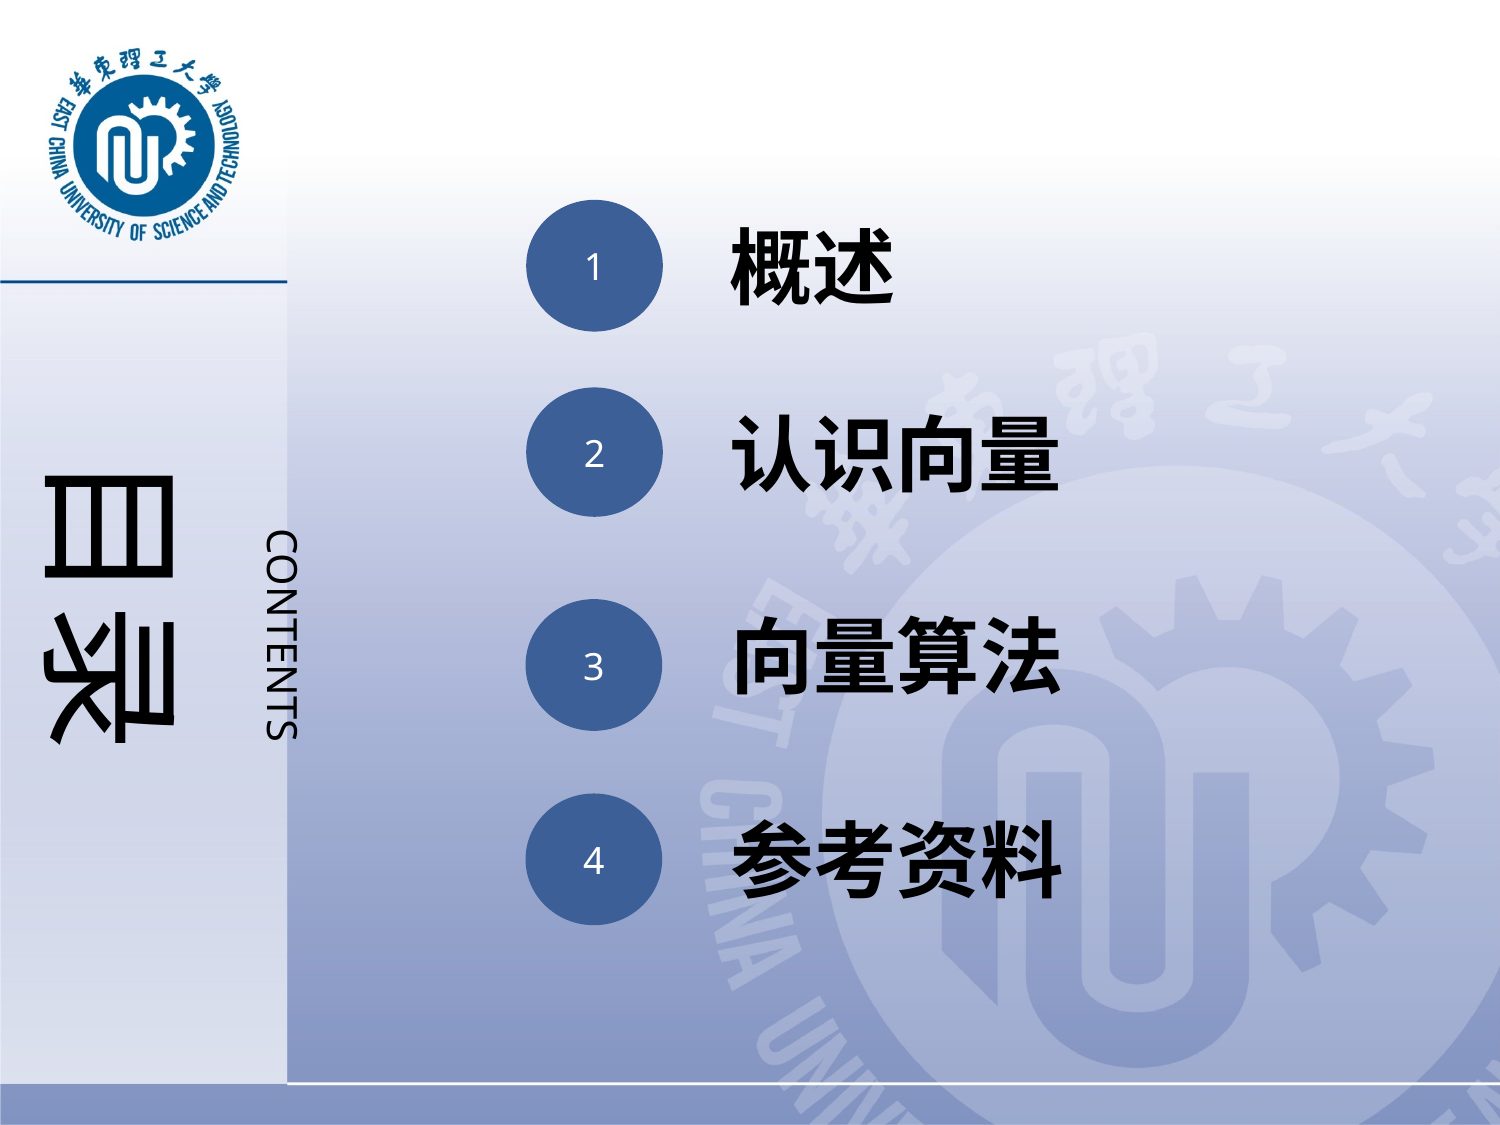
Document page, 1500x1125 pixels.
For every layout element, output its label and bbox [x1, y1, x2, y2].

text_box [40, 392, 317, 813]
picture [0, 0, 1500, 1125]
text_box [525, 199, 1308, 926]
